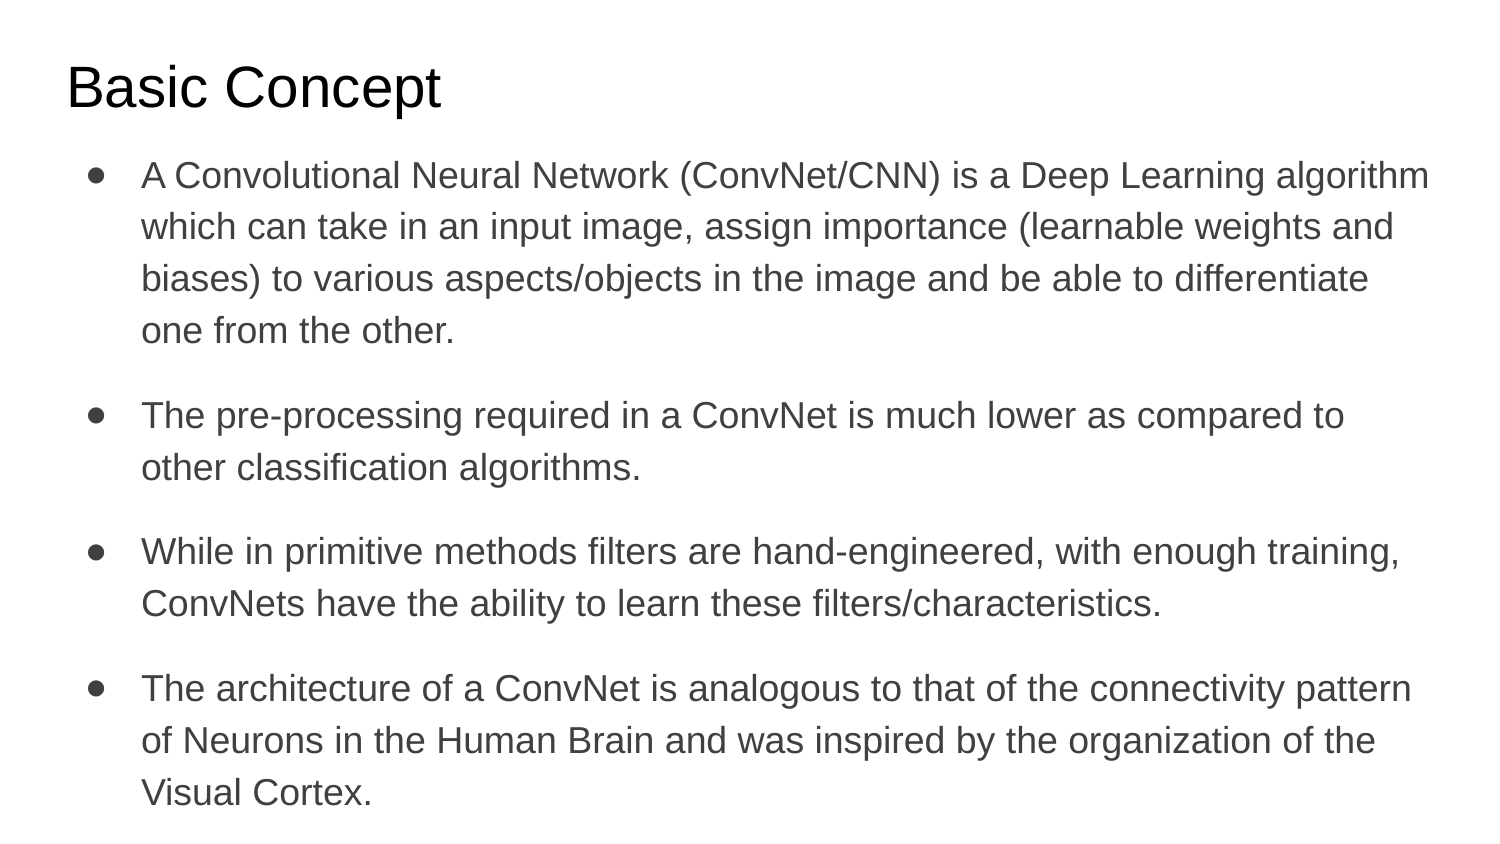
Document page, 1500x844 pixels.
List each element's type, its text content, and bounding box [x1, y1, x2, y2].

list A Convolutional Neural Network (ConvNet/CNN) is a Deep Learning algorithm which can take in an input image, assign importance (learnable weights and biases) to various aspects/objects in the image and be able to differentiate one from the other. The pre-processing required in a ConvNet is much lower as compared to other classification algorithms. While in primitive methods filters are hand-engineered, with enough training, ConvNets have the ability to learn these filters/characteristics. The architecture of a ConvNet is analogous to that of the connectivity pattern of Neurons in the Human Brain and was inspired by the organization of the Visual Cortex. [51, 128, 1449, 813]
title Basic Concept [51, 33, 1449, 122]
